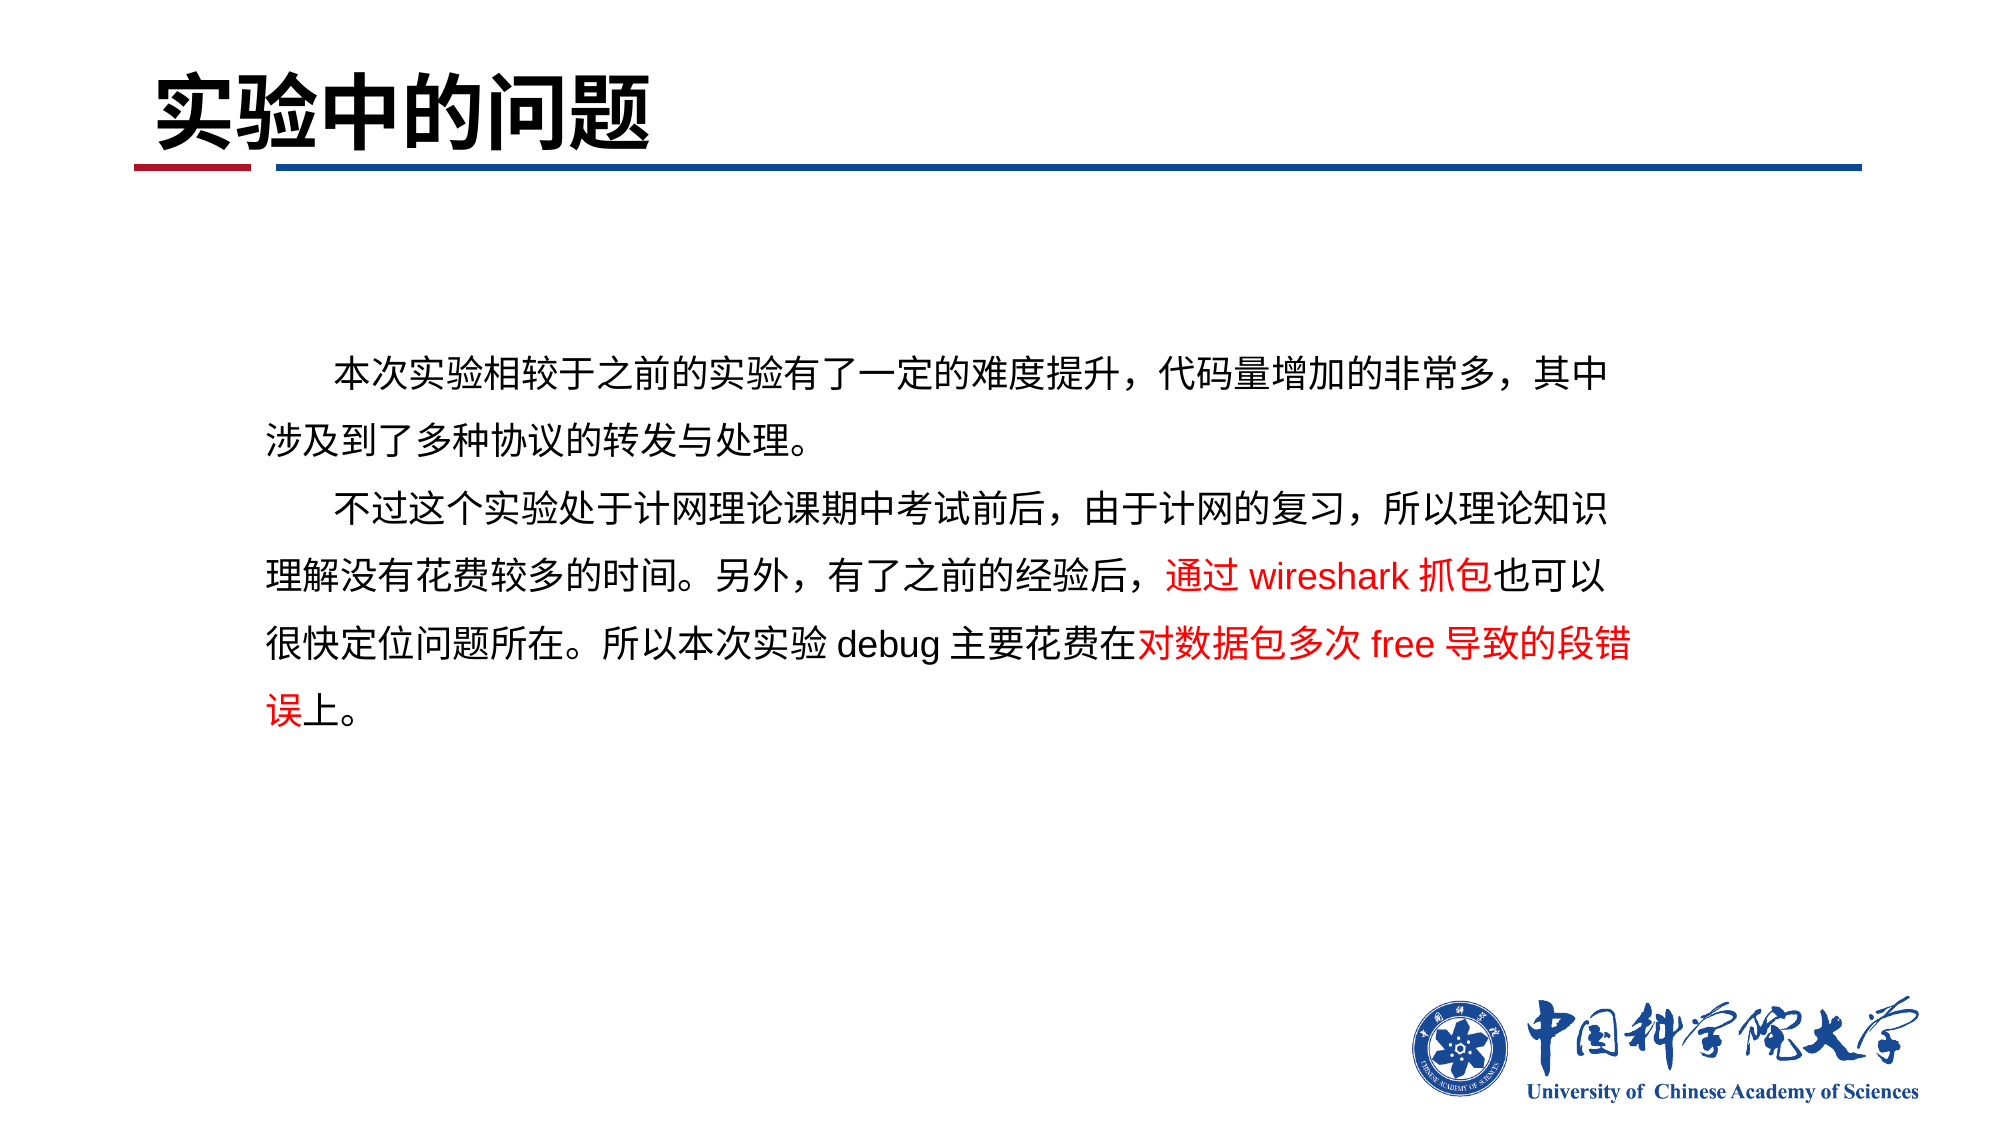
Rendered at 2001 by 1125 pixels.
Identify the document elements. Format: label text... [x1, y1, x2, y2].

text_box [137, 155, 145, 284]
title 实验中的问题 [137, 0, 1863, 168]
text_box 本次实验相较于之前的实验有了一定的难度提升，代码量增加的非常多，其中涉及到了多种协议的转发与处理。 不过这个实验处于计网理论课期中考试前后，由于计网的复习，所以理论知识理解没有花费较多的时间。另外，有了之前的经验后，通过wireshark抓包也可以很快定位问题所在。所以本次实验debug主要花费在对数据包多次free导致的段错误上。 [250, 319, 1647, 785]
picture [1412, 996, 1919, 1103]
